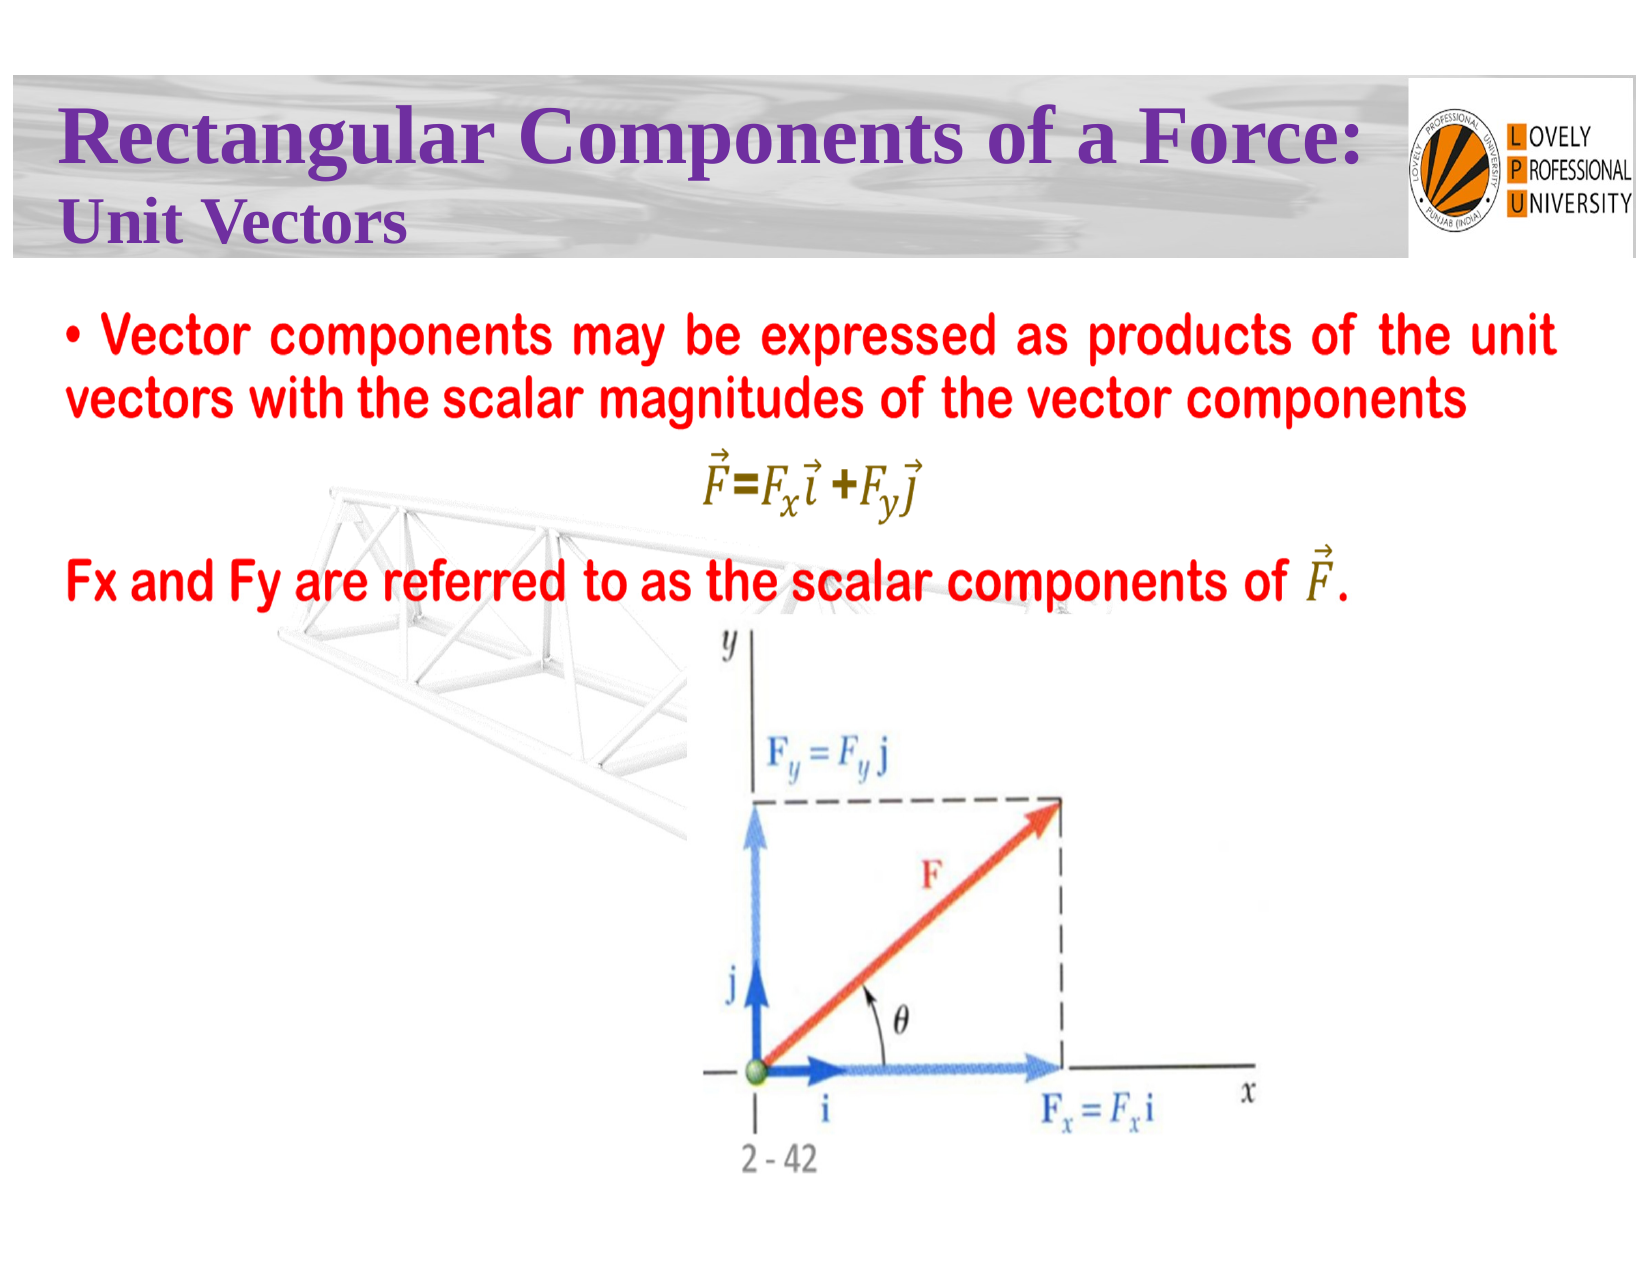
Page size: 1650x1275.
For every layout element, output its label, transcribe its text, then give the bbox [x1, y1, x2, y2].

title Rectangular Components of a Force: Unit Vectors [55, 81, 1373, 295]
picture [13, 75, 1636, 258]
picture [52, 296, 1570, 1186]
